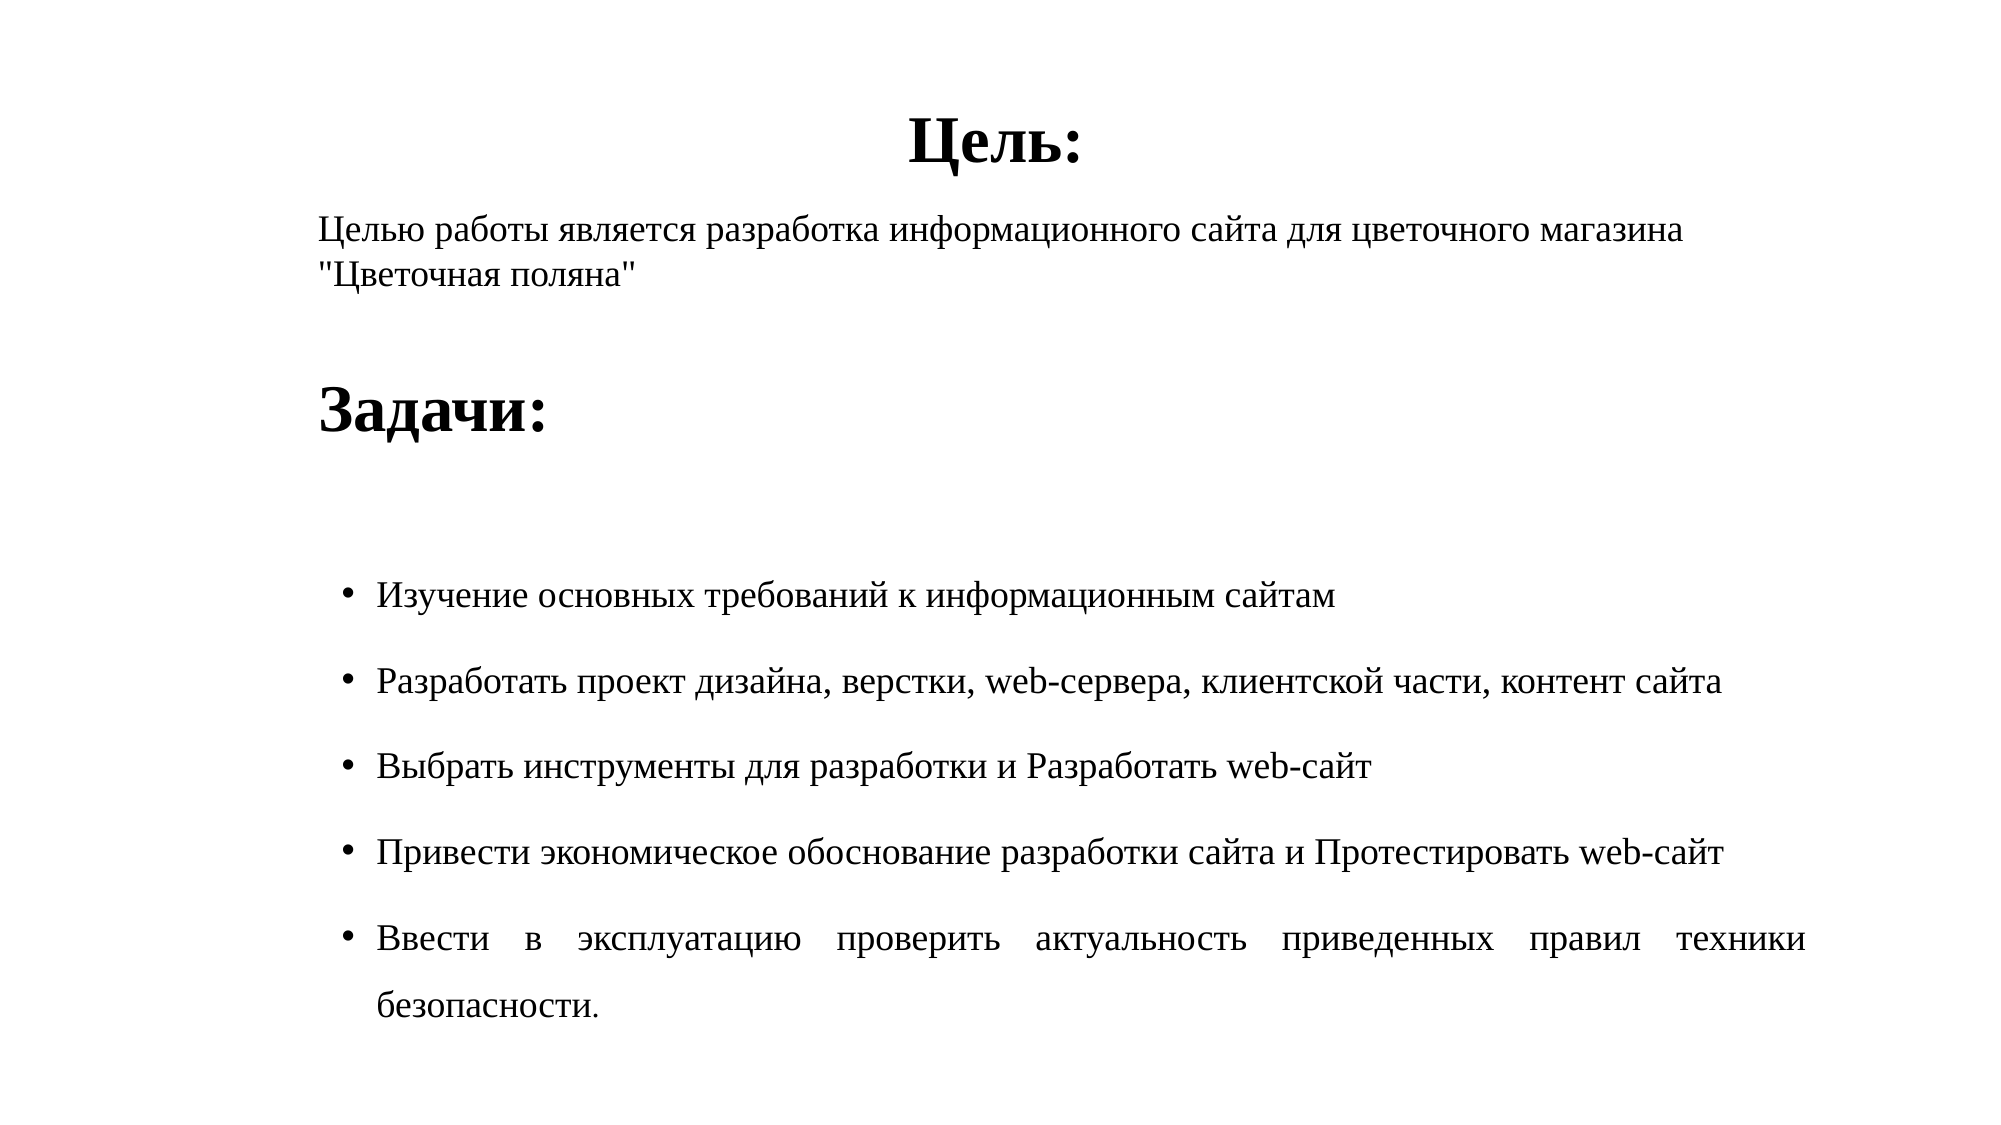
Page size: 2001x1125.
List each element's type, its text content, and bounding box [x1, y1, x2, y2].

text_box Целью работы является разработка информационного сайта для цветочного магазина "Цветочная поляна" [303, 196, 1739, 316]
text_box Изучение основных требований к информационным сайтам Разработать проект дизайна, верстки, web-сервера, клиентской части, контент сайта Выбрать инструменты для разработки и Разработать web-сайт Привести экономическое обоснование разработки сайта и Протестировать web-сайт Ввести в эксплуатацию проверить актуальность приведенных правил техники безопасности. [326, 540, 1821, 1044]
text_box Цель: [249, 42, 1745, 229]
text_box Задачи: [303, 316, 1798, 503]
